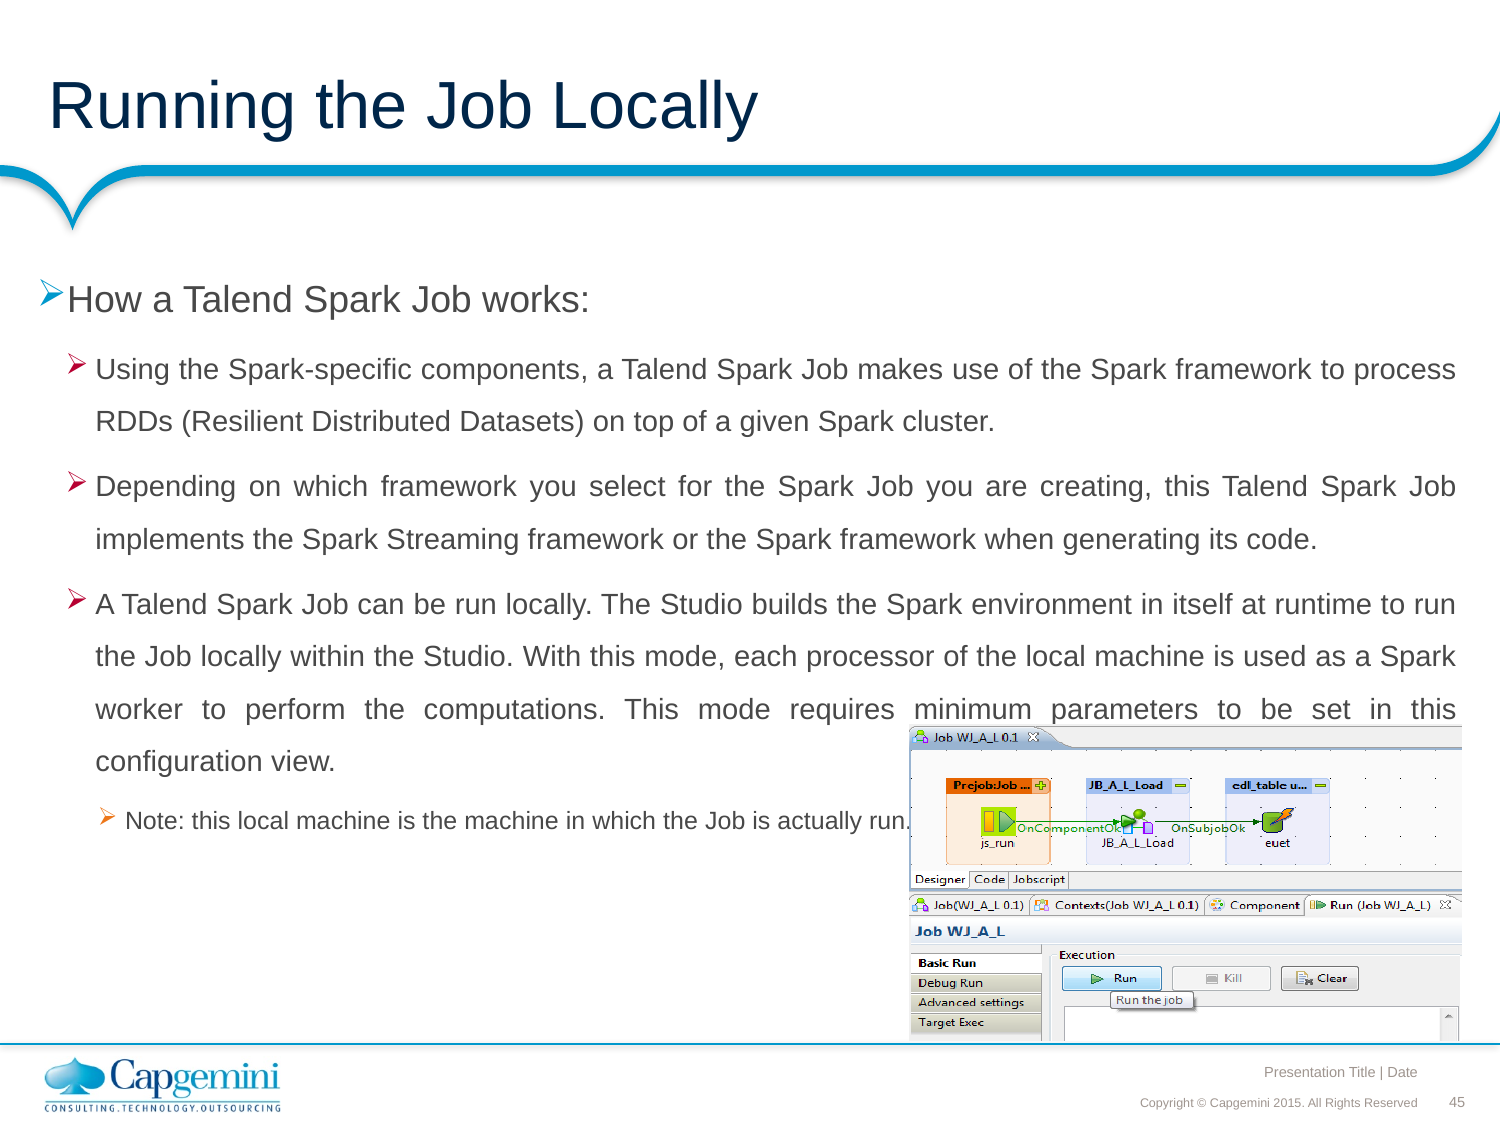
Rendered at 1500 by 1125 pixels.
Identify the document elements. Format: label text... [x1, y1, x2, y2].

picture [909, 724, 1462, 1041]
picture [44, 1056, 281, 1113]
title Running the Job Locally [0, 0, 1500, 165]
list How a Talend Spark Job works: Using the Spark-specific components, a Talend Spark Job makes use of the Spark framework to process RDDs (Resilient Distributed Datasets) on top of a given Spark cluster. Depending on which framework you select for the Spark Job you are creating, this Talend Spark Job implements the Spark Streaming framework or the Spark framework when generating its code. A Talend Spark Job can be run locally. The Studio builds the Spark environment in itself at runtime to run the Job locally within the Studio. With this mode, each processor of the local machine is used as a Spark worker to perform the computations. This mode requires minimum parameters to be set in this configuration view. Note: this local machine is the machine in which the Job is actually run. [19, 241, 1471, 1003]
